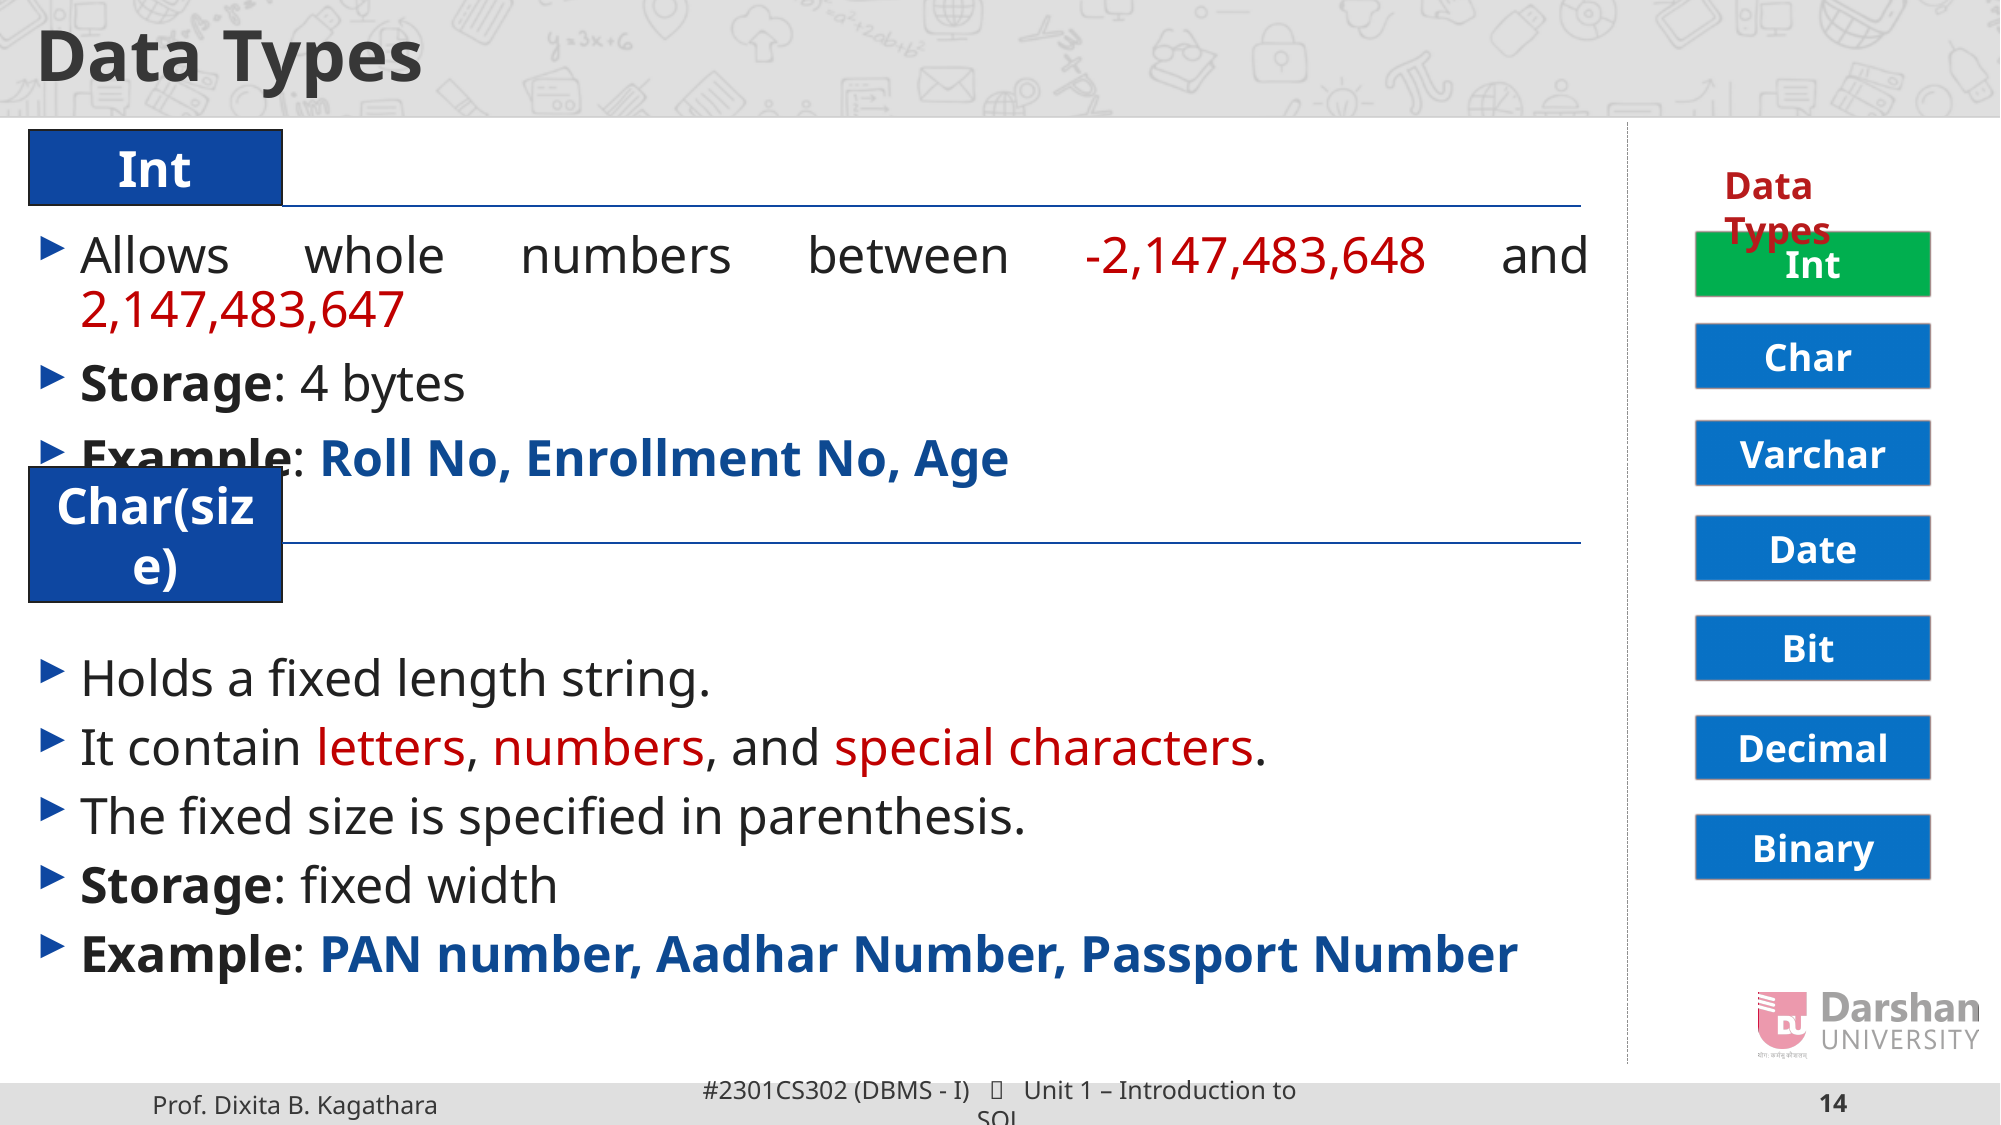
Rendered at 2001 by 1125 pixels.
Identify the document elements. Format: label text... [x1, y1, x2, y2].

text_box Char(size) [28, 466, 283, 603]
list Allows whole numbers between -2,147,483,648 and 2,147,483,647 Storage: 4 bytes Example: Roll No, Enrollment No, Age Holds a fixed length string. It contain letters, numbers, and special characters. The fixed size is specified in parenthesis. Storage: fixed width Example: PAN number, Aadhar Number, Passport Number [21, 141, 1606, 1059]
text_box Varchar [1697, 422, 1929, 484]
text_box Decimal [1697, 717, 1929, 778]
text_box Bit [1697, 617, 1929, 679]
text_box Int [28, 129, 283, 206]
text_box Basic SQL Commands [1758, 992, 1979, 1059]
text_box Date [1697, 517, 1929, 579]
text_box Char [1697, 325, 1929, 387]
text_box Int [1697, 233, 1929, 295]
text_box Data Types [1709, 154, 1917, 260]
title Data Types [0, 0, 2000, 117]
text_box Binary [1697, 816, 1929, 878]
